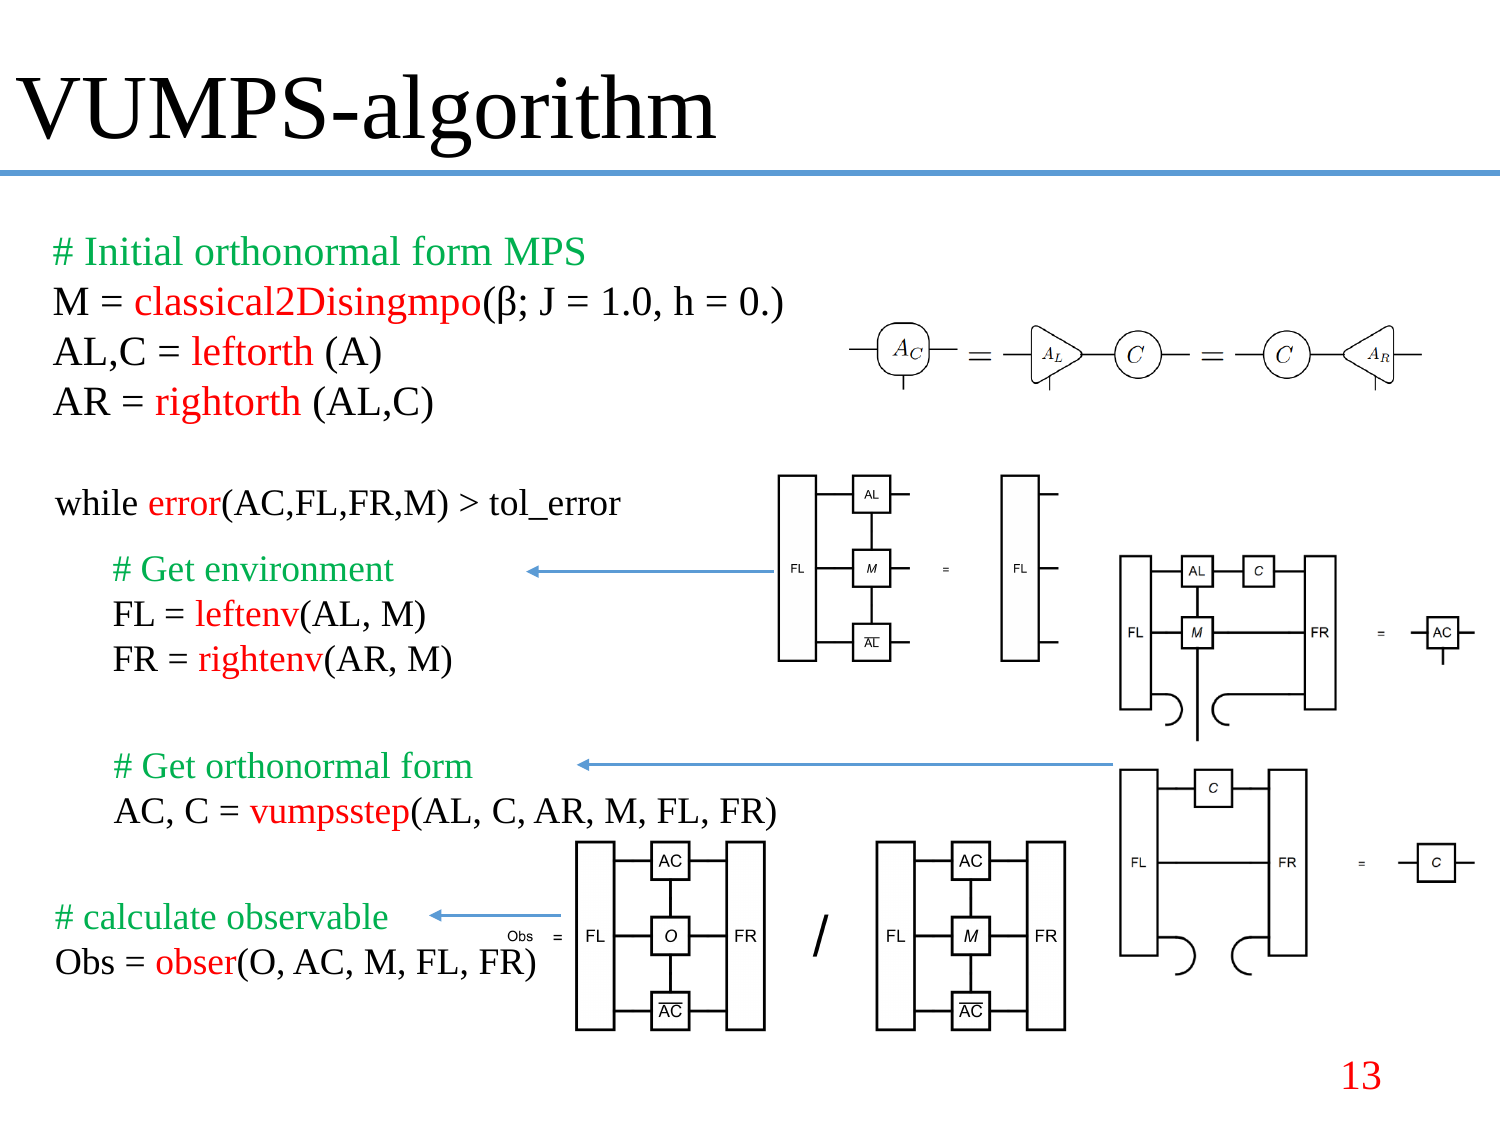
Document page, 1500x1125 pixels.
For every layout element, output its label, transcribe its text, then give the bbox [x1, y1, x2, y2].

picture [507, 831, 1076, 1041]
picture [844, 312, 1424, 394]
text_box while error(AC,FL,FR,M) > tol_error [40, 470, 637, 531]
text_box # Get environment FL = leftenv(AL, M) FR = rightenv(AR, M) [97, 536, 468, 687]
picture [773, 470, 1063, 668]
slide_number 13 [1059, 1042, 1397, 1103]
text_box # Get orthonormal form AC, C = vumpsstep(AL, C, AR, M, FL, FR) [98, 734, 803, 839]
text_box # Initial orthonormal form MPS M = classical2Disingmpo(β; J = 1.0, h = 0.) AL,C = leftorth (A) AR = rightorth (AL,C) [37, 216, 827, 432]
text_box # calculate observable Obs = obser(O, AC, M, FL, FR) [40, 884, 507, 990]
title VUMPS-algorithm [0, 0, 1500, 219]
picture [1113, 549, 1481, 980]
